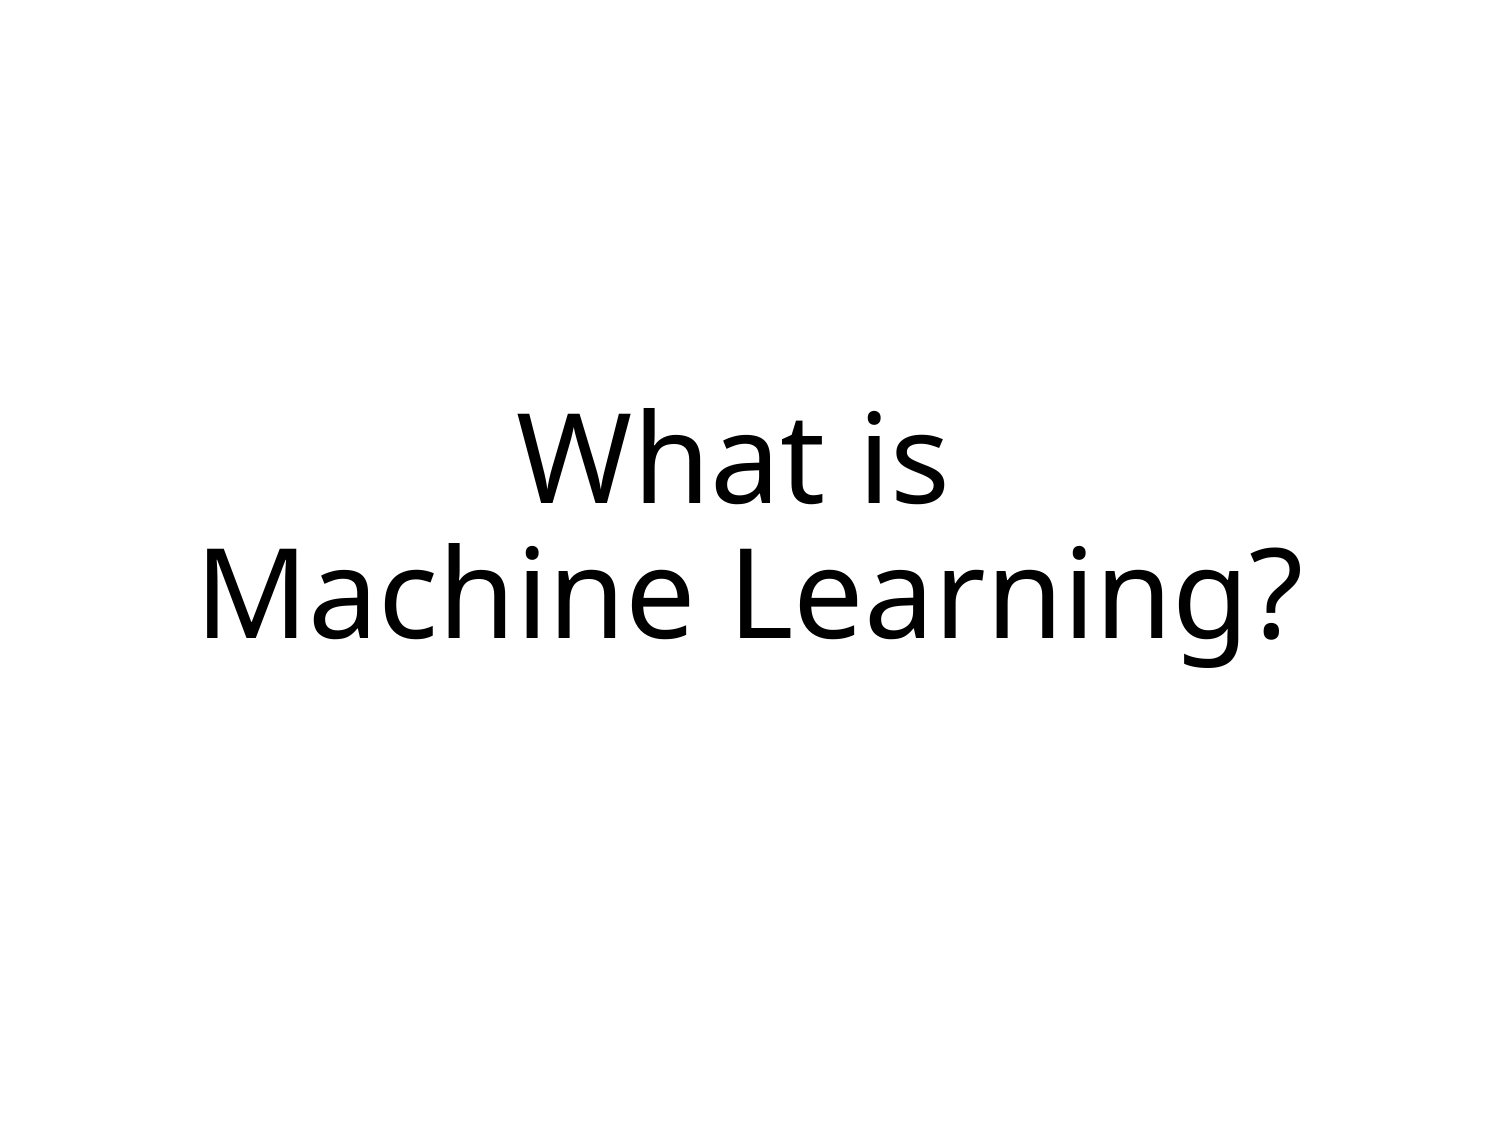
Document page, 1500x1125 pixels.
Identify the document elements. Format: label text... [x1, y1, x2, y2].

title What is Machine Learning? [112, 281, 1388, 674]
